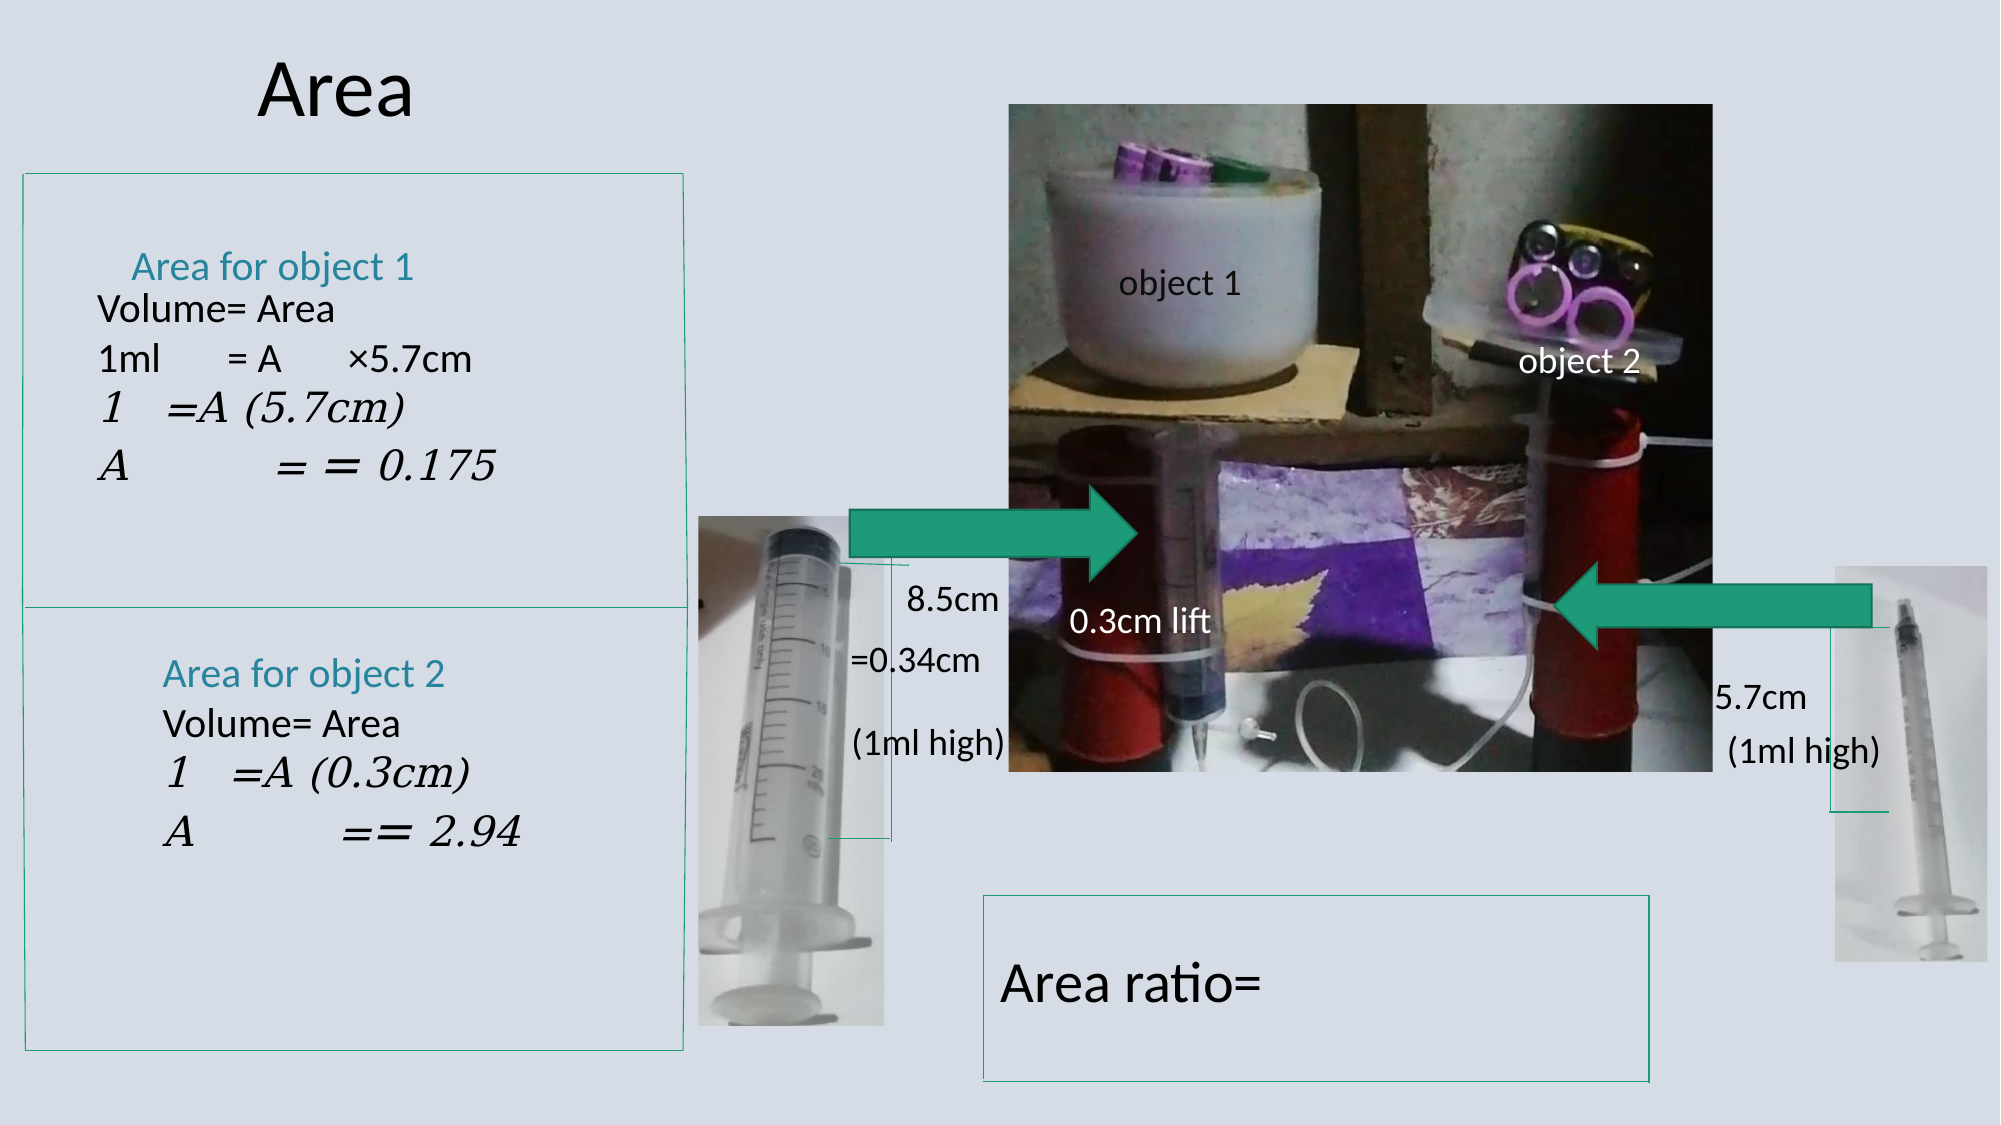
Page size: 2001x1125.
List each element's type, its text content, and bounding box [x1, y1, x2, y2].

text_box (1ml high) [892, 710, 1008, 771]
picture [1008, 104, 1713, 772]
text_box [682, 173, 688, 596]
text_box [682, 596, 688, 1051]
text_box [838, 562, 891, 566]
text_box [1713, 583, 1835, 629]
picture [698, 516, 885, 1026]
text_box [848, 508, 1008, 559]
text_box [22, 588, 26, 1051]
text_box Area for object 1 [116, 231, 430, 297]
text_box (1ml high) [1831, 718, 1835, 778]
picture [1835, 566, 1988, 962]
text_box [892, 562, 910, 566]
text_box (1ml high) [885, 710, 891, 771]
text_box Area [242, 25, 431, 141]
text_box 5.7cm [1713, 664, 1823, 718]
text_box (1ml high) [1712, 718, 1830, 778]
text_box 8.5cm [892, 566, 1008, 627]
